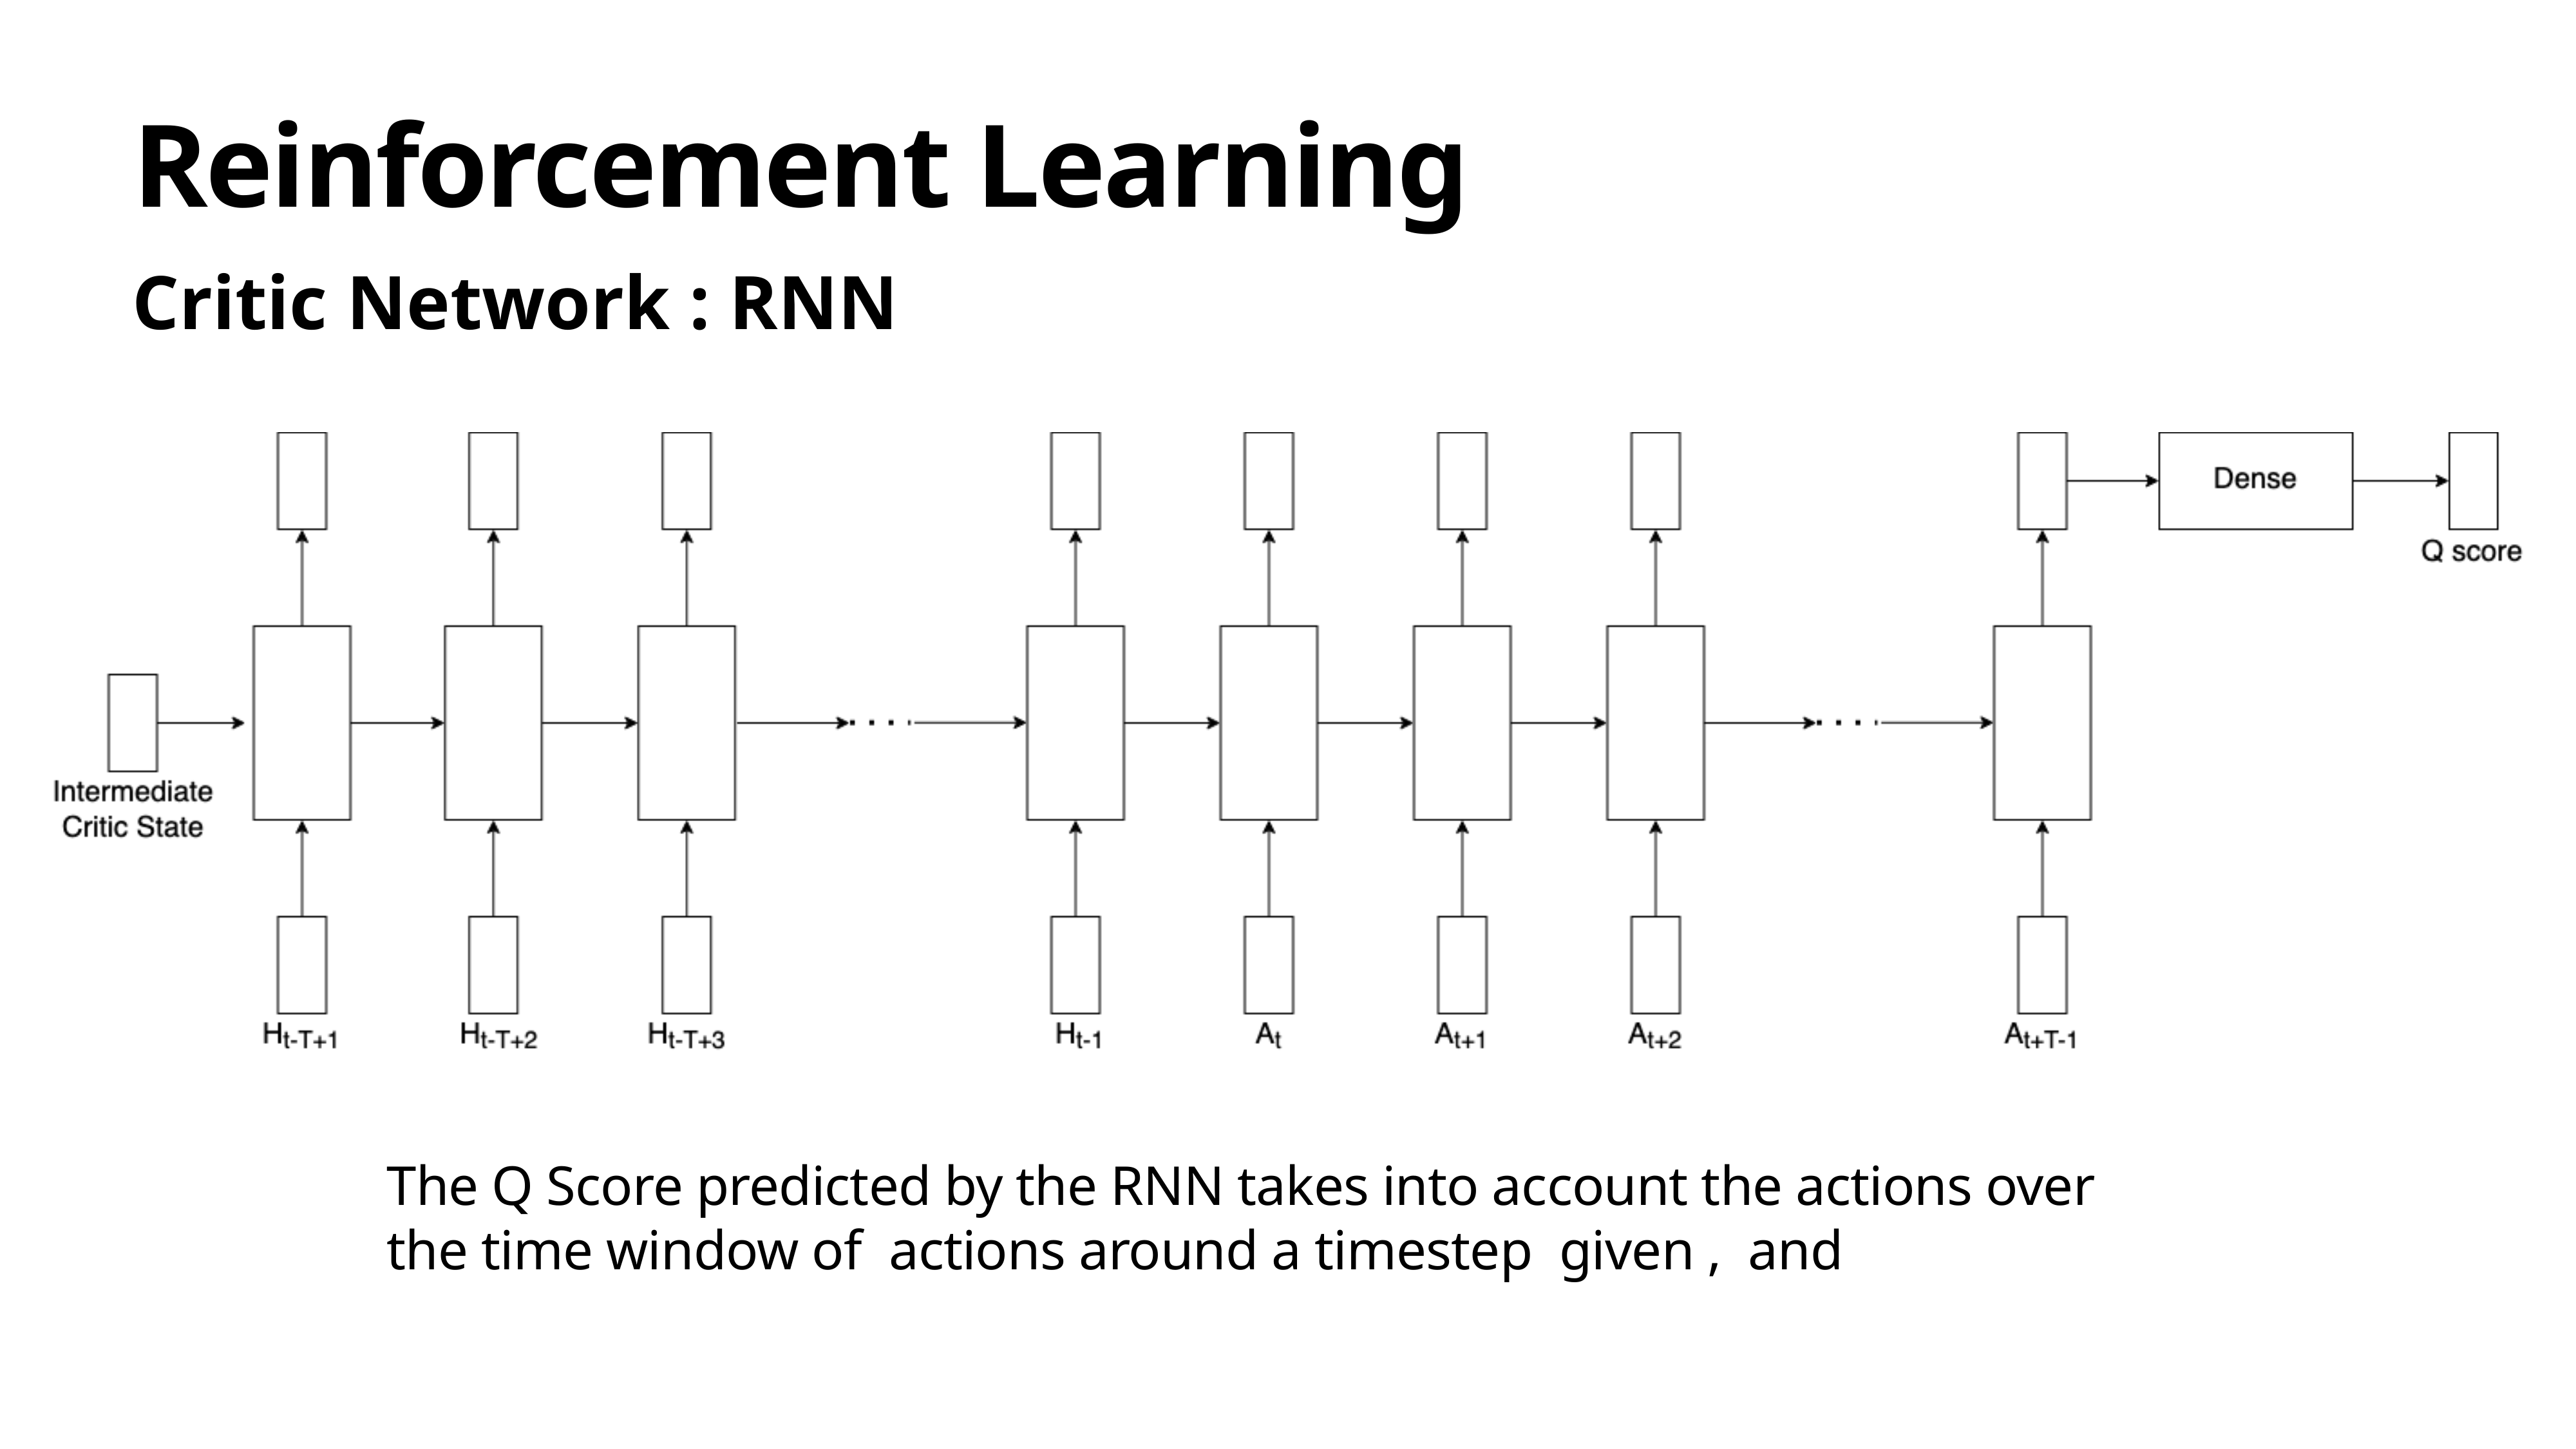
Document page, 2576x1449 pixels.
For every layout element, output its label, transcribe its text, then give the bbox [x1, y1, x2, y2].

list The Q Score predicted by the RNN takes into account the actions over the time window of actions around a timestep given , and [381, 1145, 2195, 1326]
picture [43, 432, 2533, 1063]
title Reinforcement Learning [127, 113, 2449, 250]
list Critic Network : RNN [127, 250, 2449, 350]
